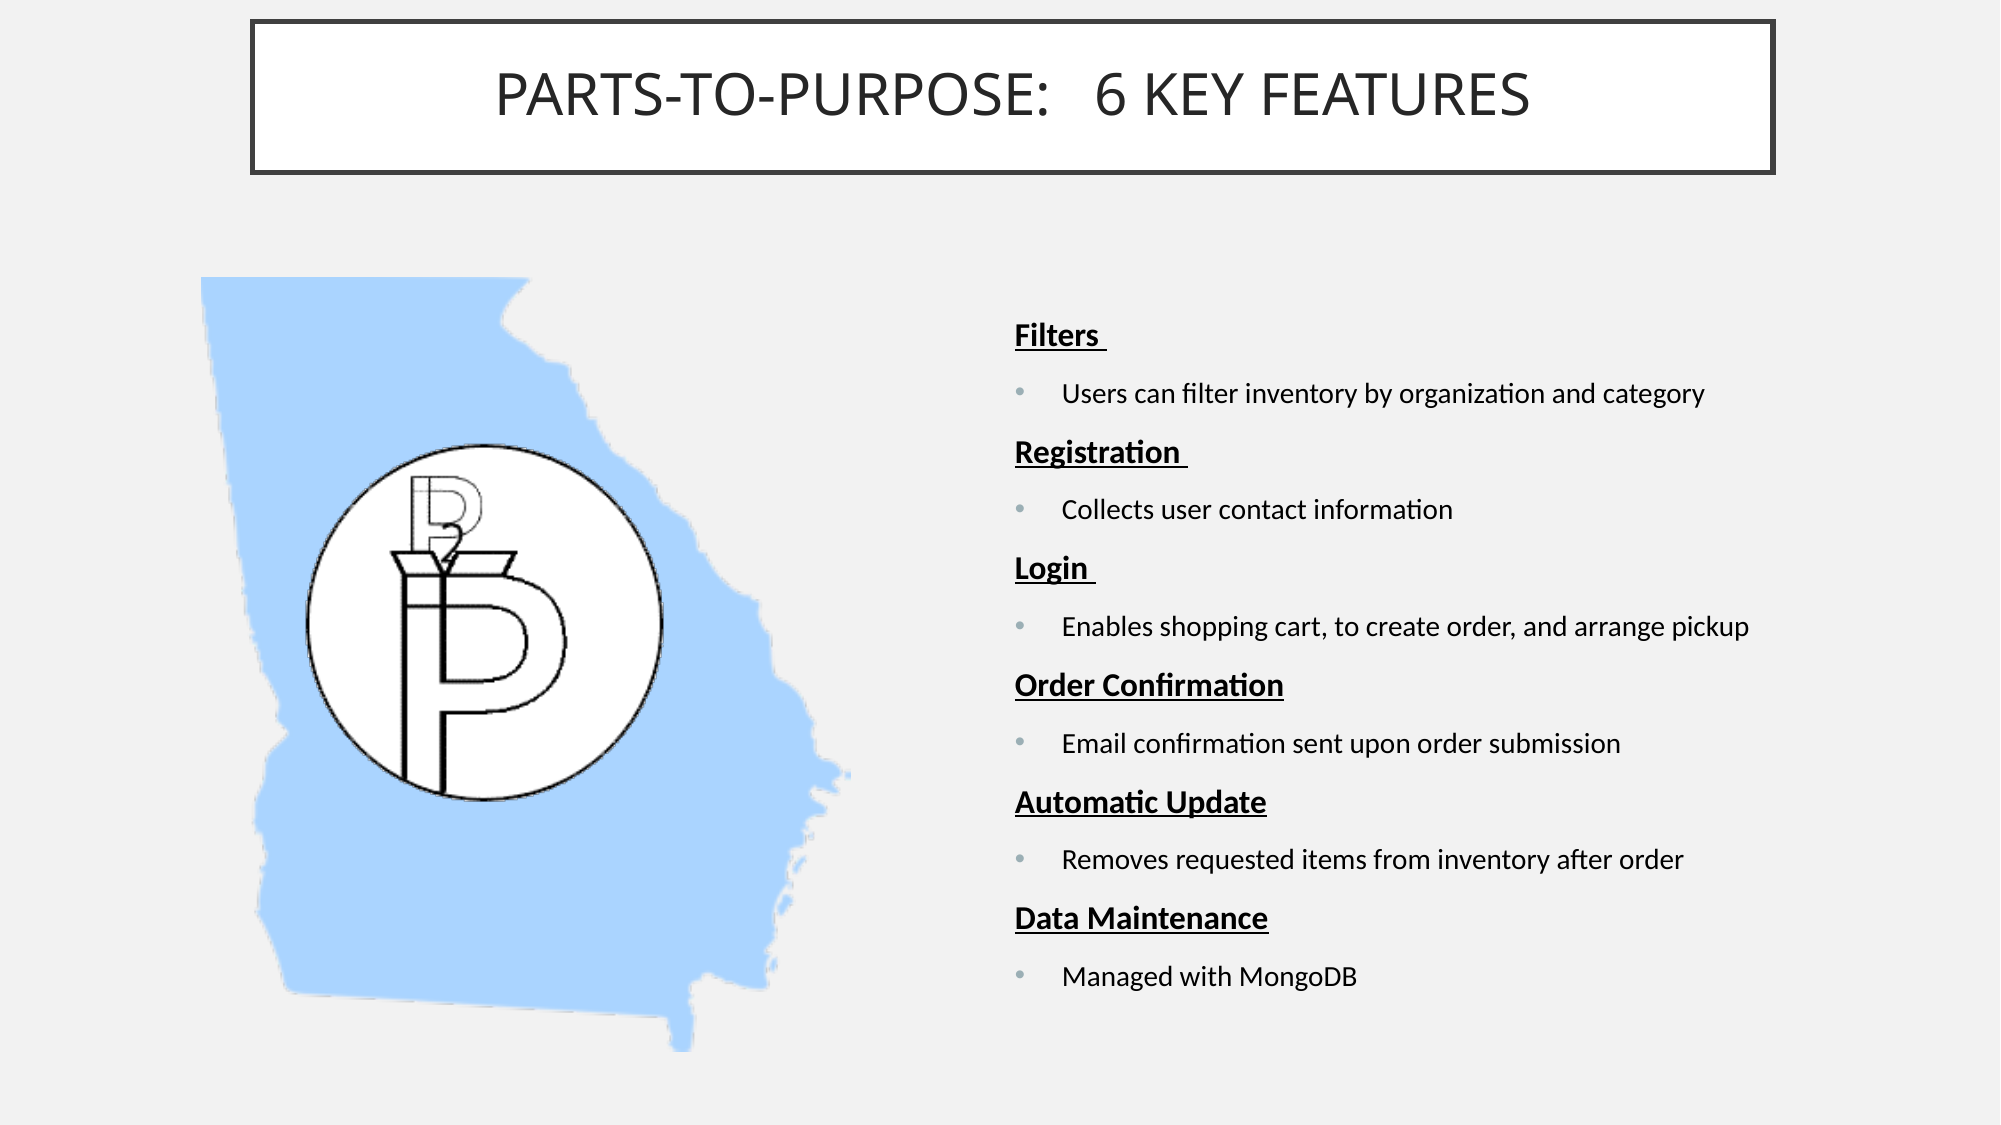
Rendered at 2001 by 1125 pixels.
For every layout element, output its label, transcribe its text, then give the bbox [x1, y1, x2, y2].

title PARTS-TO-PURPOSE: 6 KEY FEATURES [250, 19, 1776, 175]
text_box Filters Users can filter inventory by organization and category Registration Collects user contact information Login Enables shopping cart, to create order, and arrange pickup Order Confirmation Email confirmation sent upon order submission Automatic Update Removes requested items from inventory after order Data Maintenance Managed with MongoDB [999, 306, 1809, 1055]
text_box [201, 277, 851, 1053]
